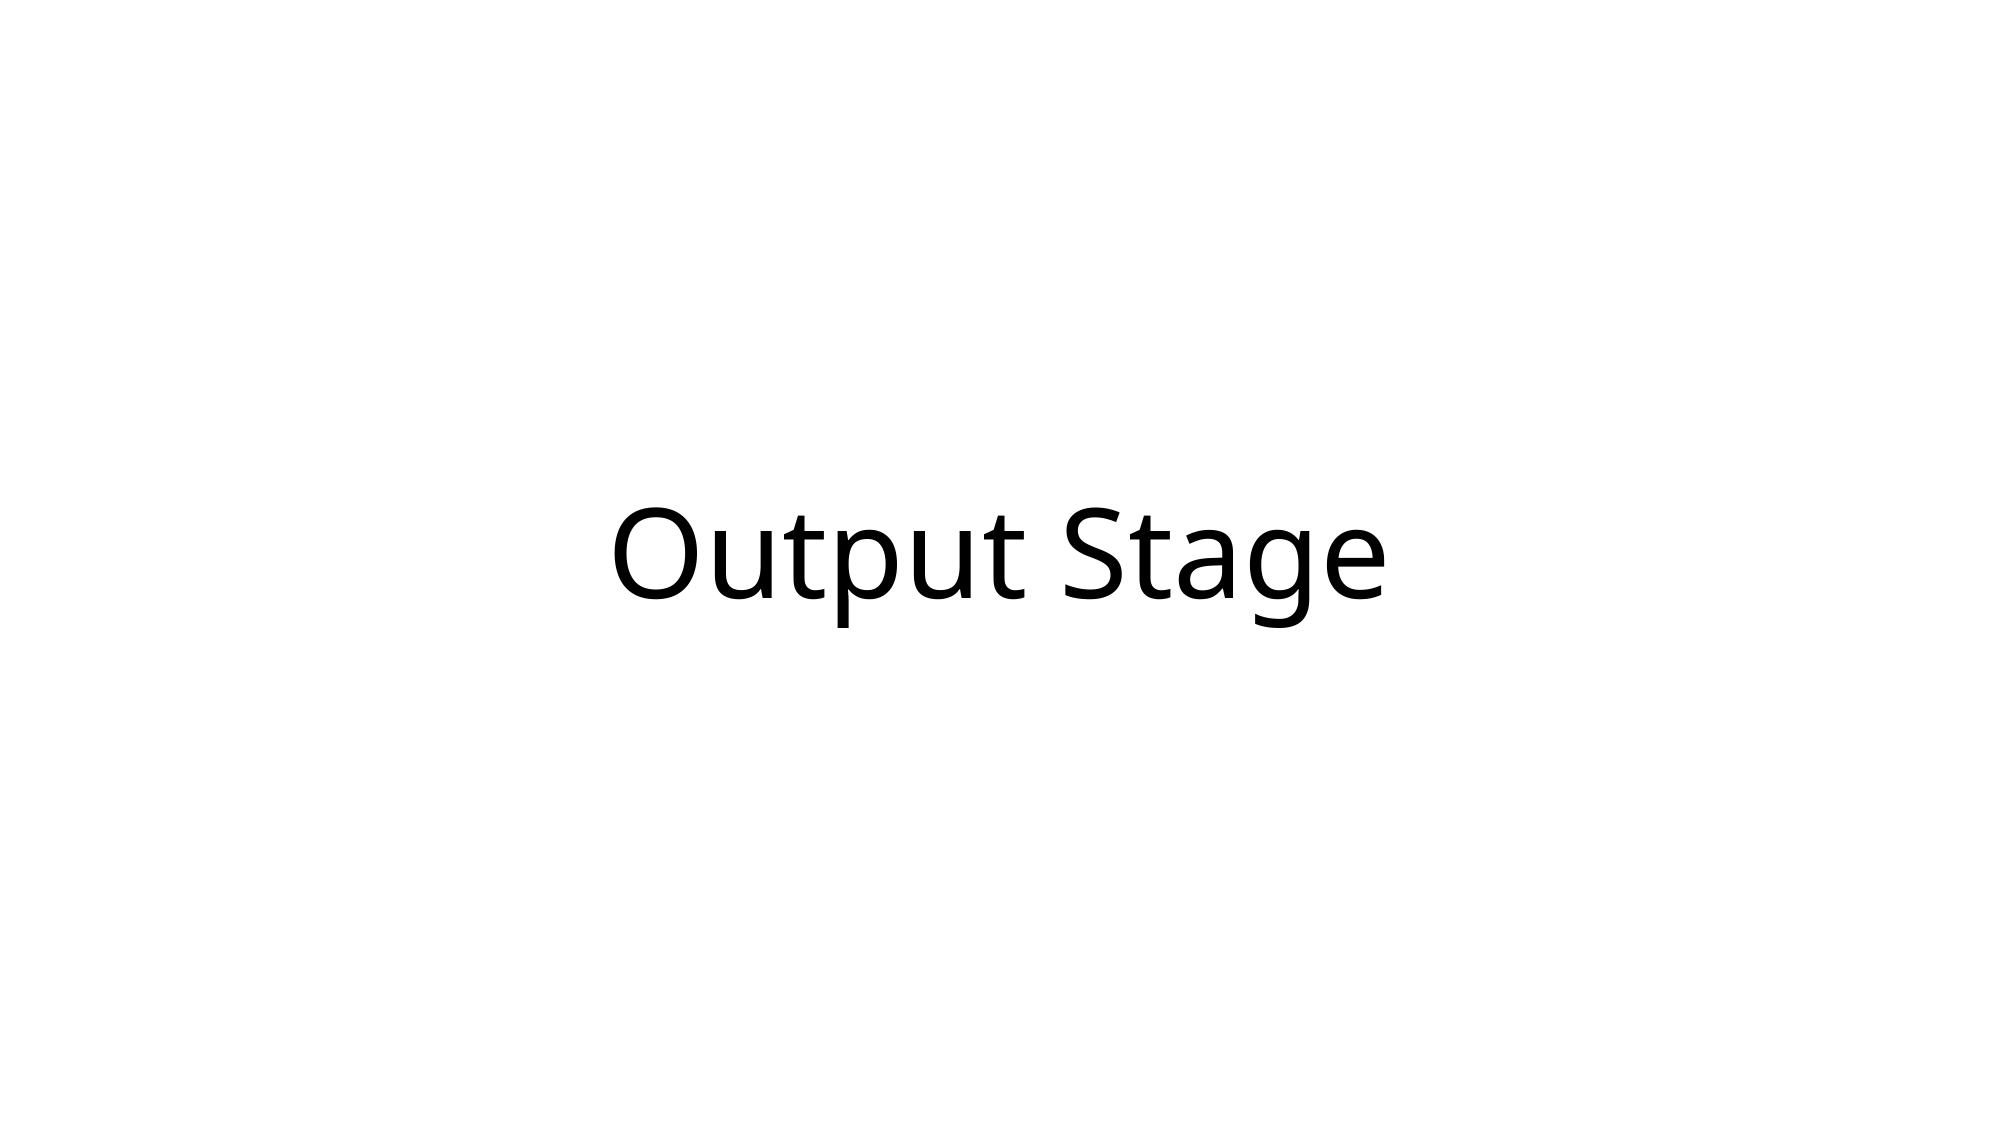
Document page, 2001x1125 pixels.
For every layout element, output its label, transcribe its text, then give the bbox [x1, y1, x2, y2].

title Output Stage [249, 391, 1750, 783]
